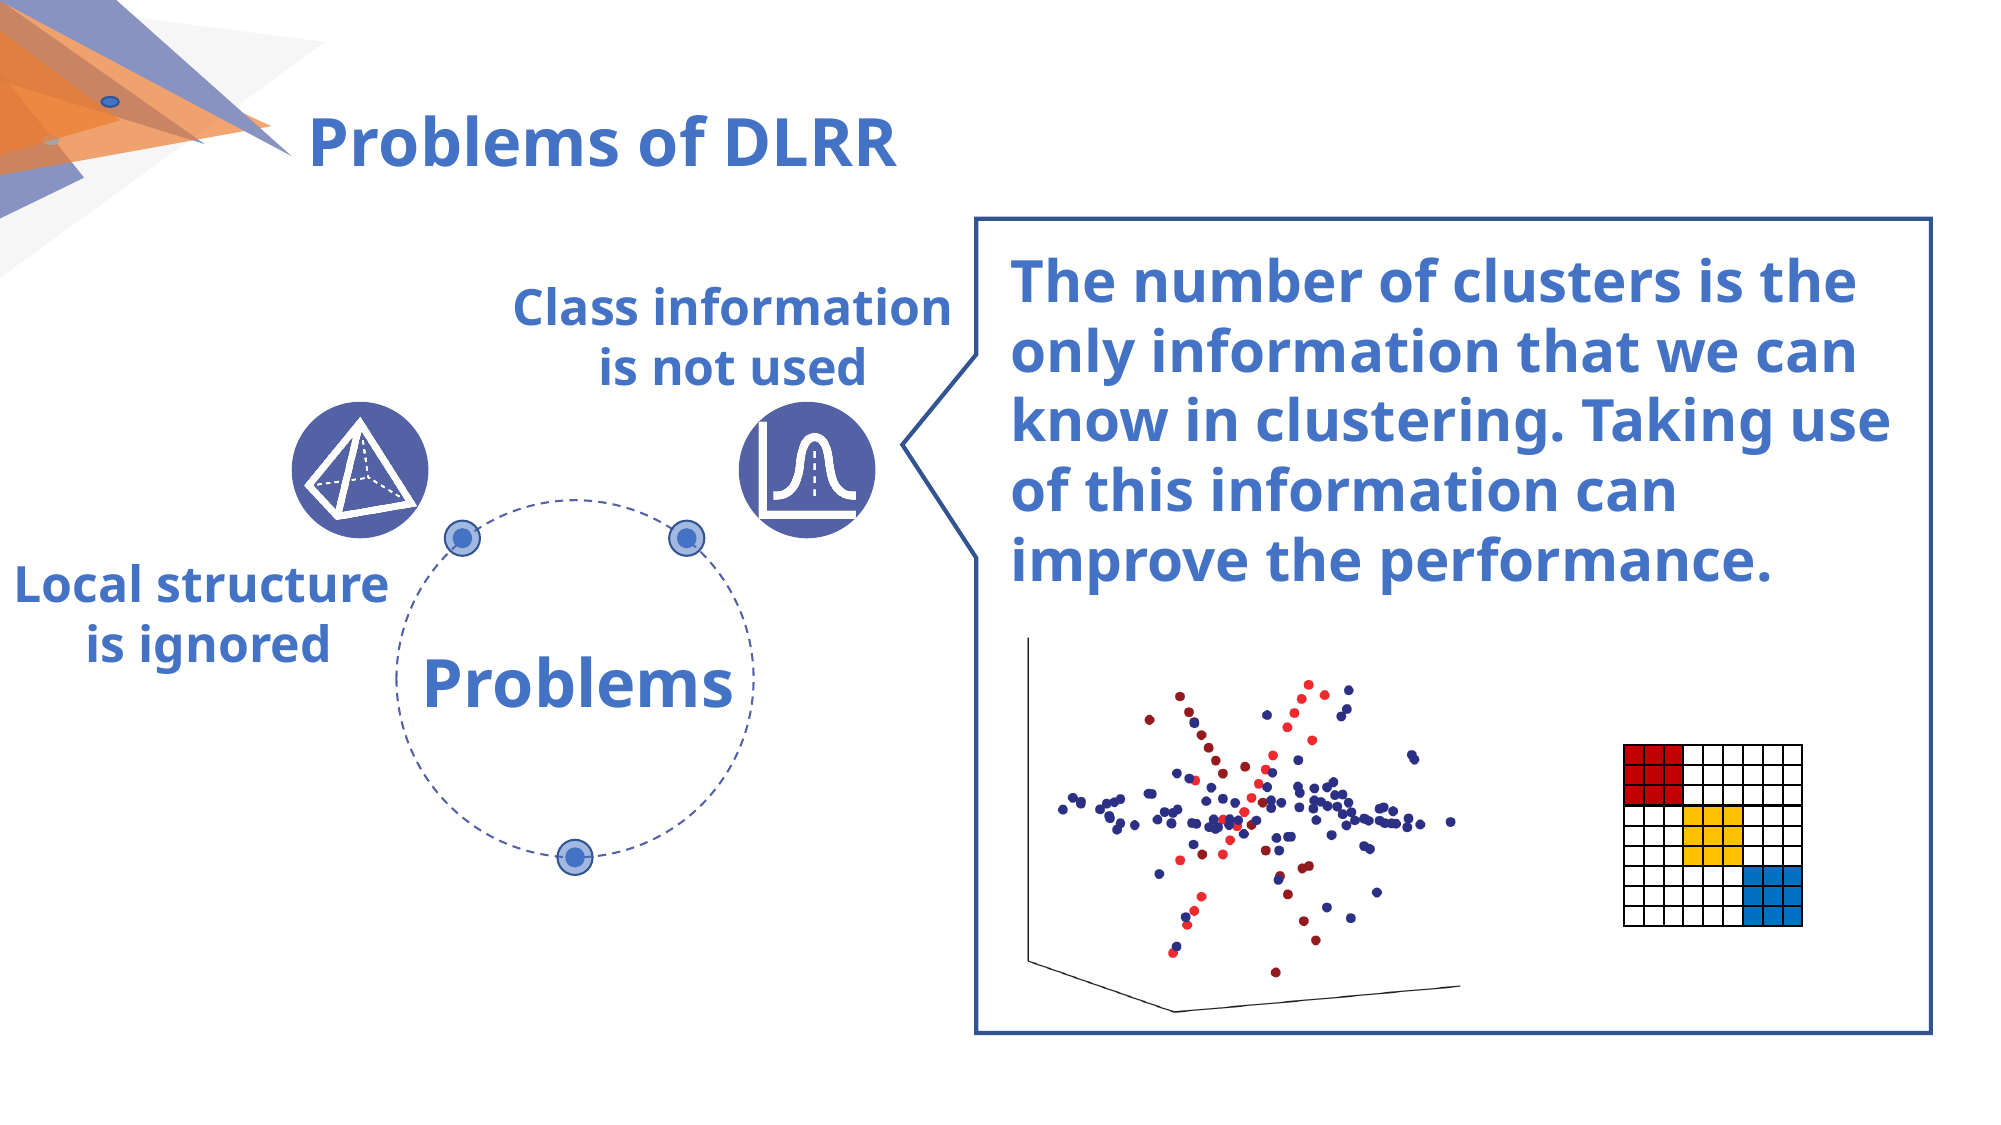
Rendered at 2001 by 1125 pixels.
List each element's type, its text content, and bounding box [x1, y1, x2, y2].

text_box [291, 401, 429, 539]
text_box Class information is not used [480, 268, 975, 403]
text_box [1623, 745, 1803, 926]
text_box [901, 217, 1932, 1034]
text_box Local structure is ignored [0, 544, 396, 680]
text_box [0, 0, 325, 280]
text_box The number of clusters is the only information that we can know in clustering. Taking use of this information can improve the performance. [995, 236, 1909, 601]
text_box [738, 401, 876, 539]
picture [992, 620, 1496, 1016]
text_box Problems of DLRR [325, 91, 977, 187]
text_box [396, 500, 754, 875]
